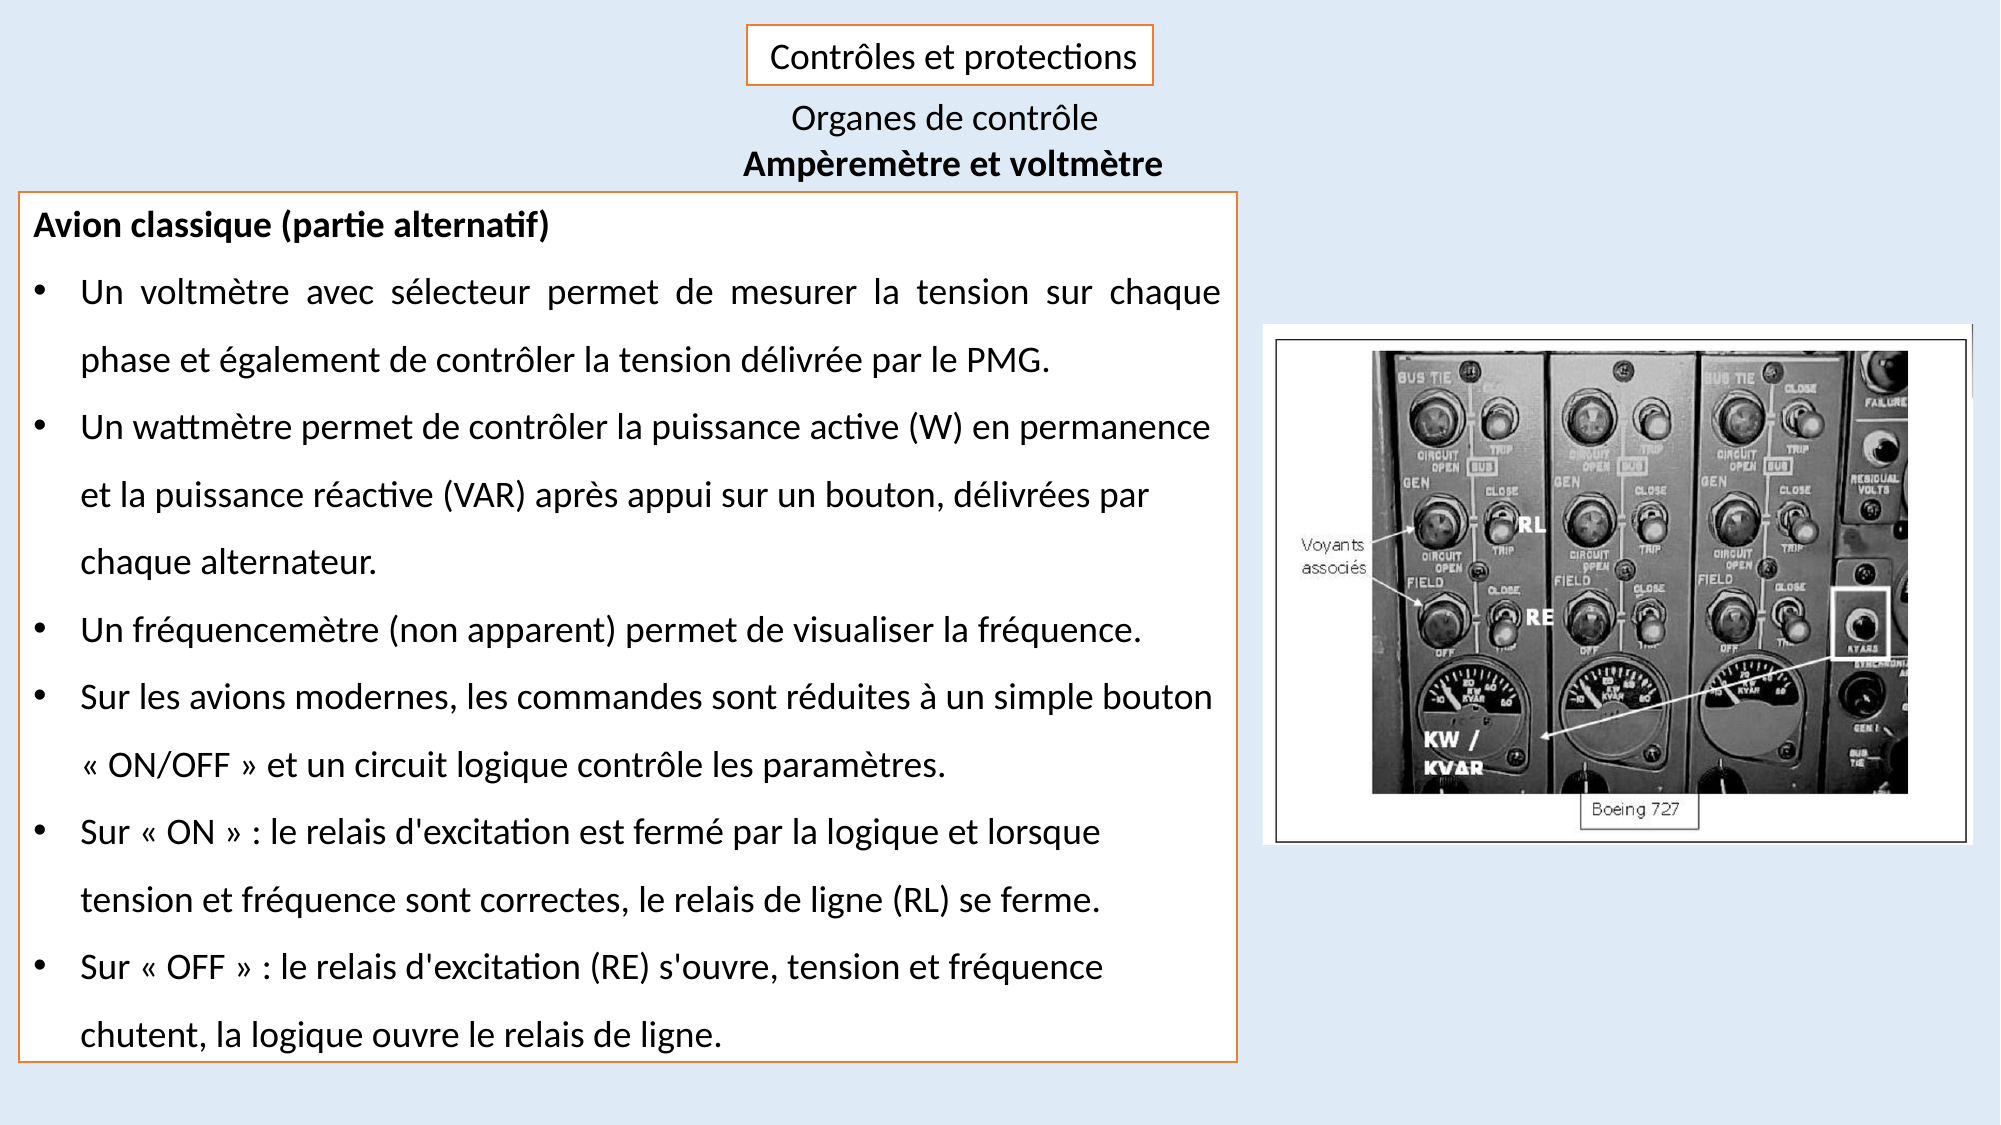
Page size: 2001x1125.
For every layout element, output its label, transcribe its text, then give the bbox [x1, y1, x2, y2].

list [1262, 324, 1974, 845]
text_box Avion classique (partie alternatif) Un voltmètre avec sélecteur permet de mesurer la tension sur chaque phase et également de contrôler la tension délivrée par le PMG. Un wattmètre permet de contrôler la puissance active (W) en permanence et la puissance réactive (VAR) après appui sur un bouton, délivrées par chaque alternateur. Un fréquencemètre (non apparent) permet de visualiser la fréquence. Sur les avions modernes, les commandes sont réduites à un simple bouton « ON/OFF » et un circuit logique contrôle les paramètres. Sur « ON » : le relais d'excitation est fermé par la logique et lorsque tension et fréquence sont correctes, le relais de ligne (RL) se ferme. Sur « OFF » : le relais d'excitation (RE) s'ouvre, tension et fréquence chutent, la logique ouvre le relais de ligne. [18, 191, 1238, 1063]
text_box Contrôles et protections [746, 24, 1154, 86]
text_box Ampèremètre et voltmètre [728, 131, 1179, 192]
text_box Organes de contrôle [776, 85, 1114, 131]
